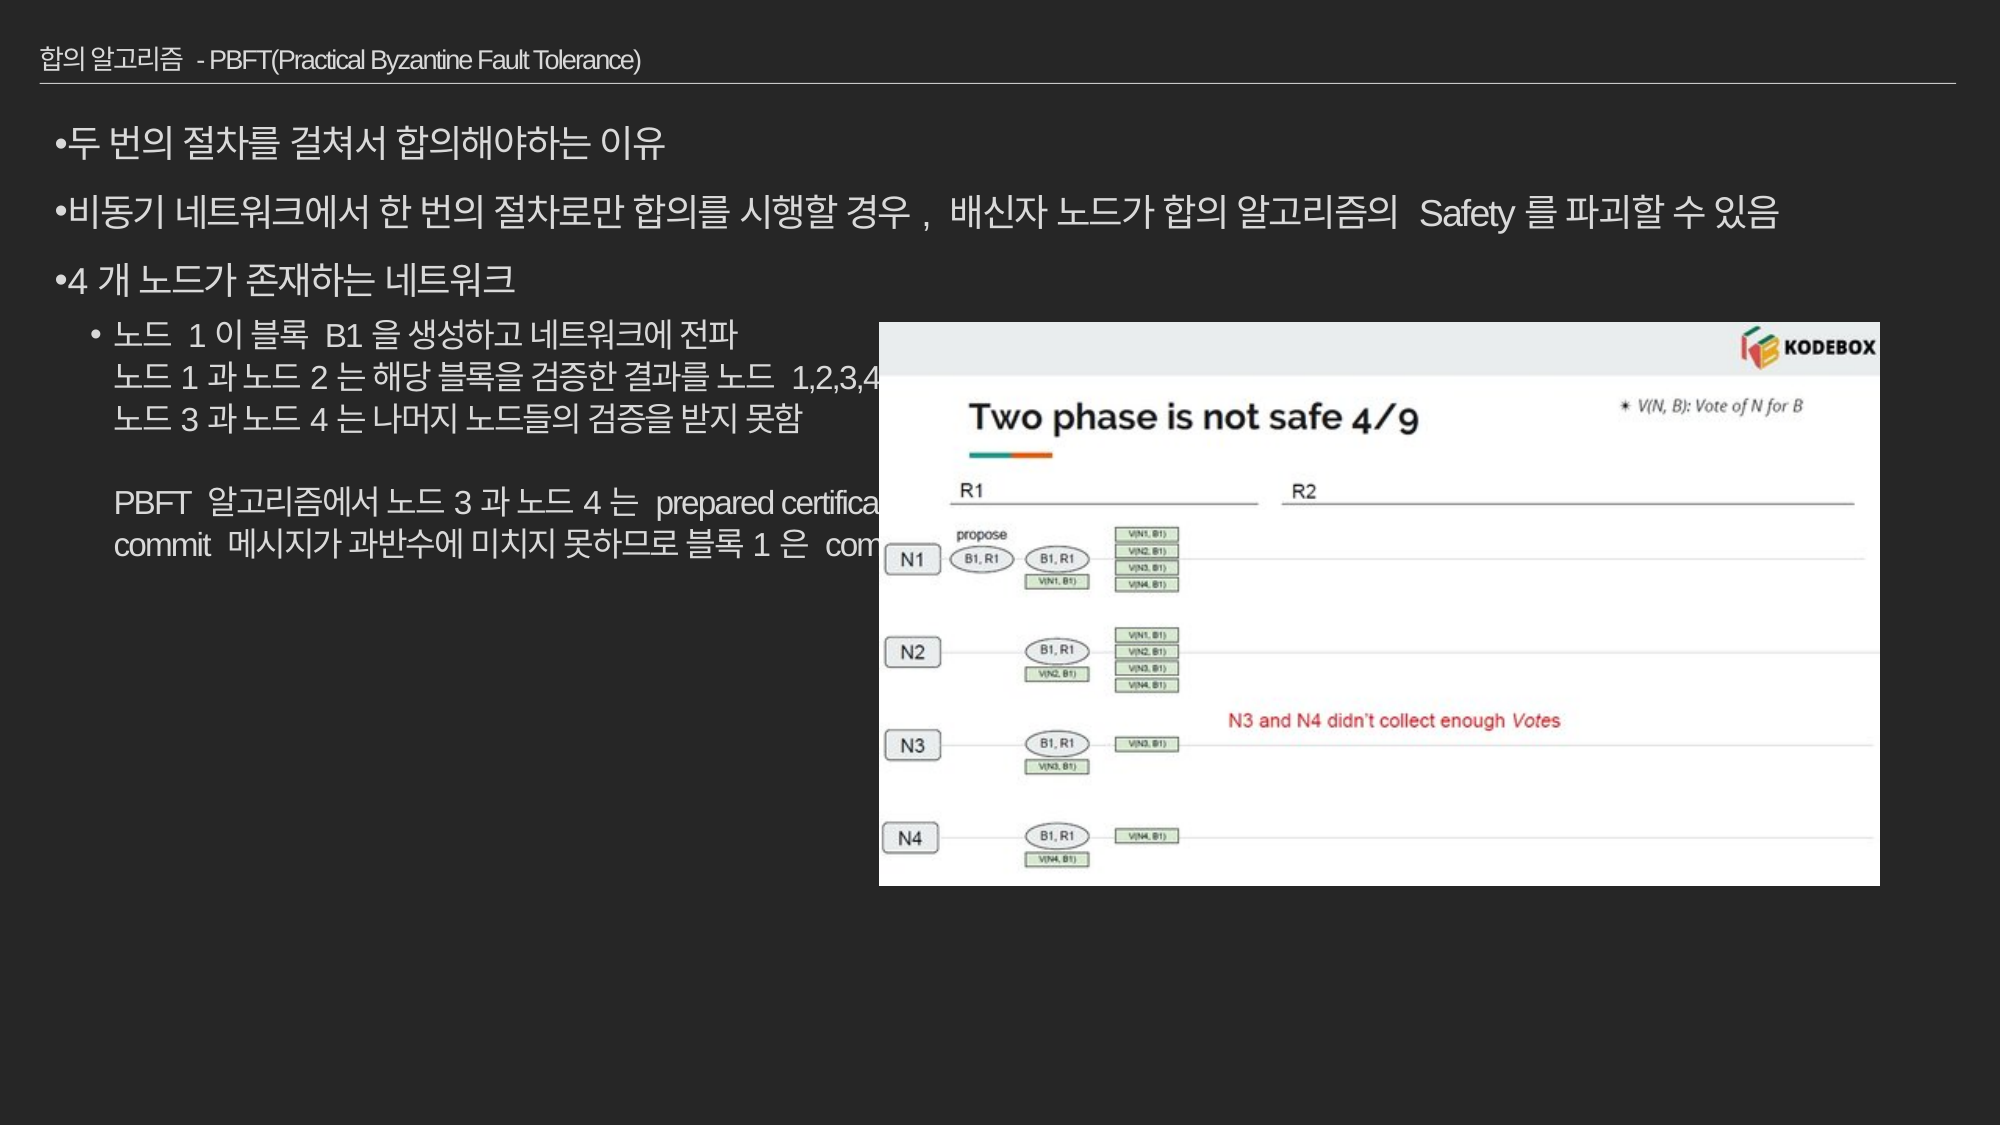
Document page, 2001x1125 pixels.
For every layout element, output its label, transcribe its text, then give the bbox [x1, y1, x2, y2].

list 두 번의 절차를 걸쳐서 합의해야하는 이유 비동기 네트워크에서 한 번의 절차로만 합의를 시행할 경우, 배신자 노드가 합의 알고리즘의 Safety를 파괴할 수 있음 4개 노드가 존재하는 네트워크 노드 1이 블록 B1을 생성하고 네트워크에 전파 노드1과 노드2는 해당 블록을 검증한 결과를 노드 1,2,3,4에서 받음 노드3과 노드4는 나머지 노드들의 검증을 받지 못함 PBFT 알고리즘에서 노드3과 노드4는 prepared certificate 상태에 도달하지 못해 commit 메시지를 보내지 못함 commit 메시지가 과반수에 미치지 못하므로 블록1은 commit 되지 못함 [39, 110, 1957, 825]
title 합의 알고리즘 - PBFT(Practical Byzantine Fault Tolerance) [39, 31, 1961, 84]
picture [879, 322, 1880, 886]
